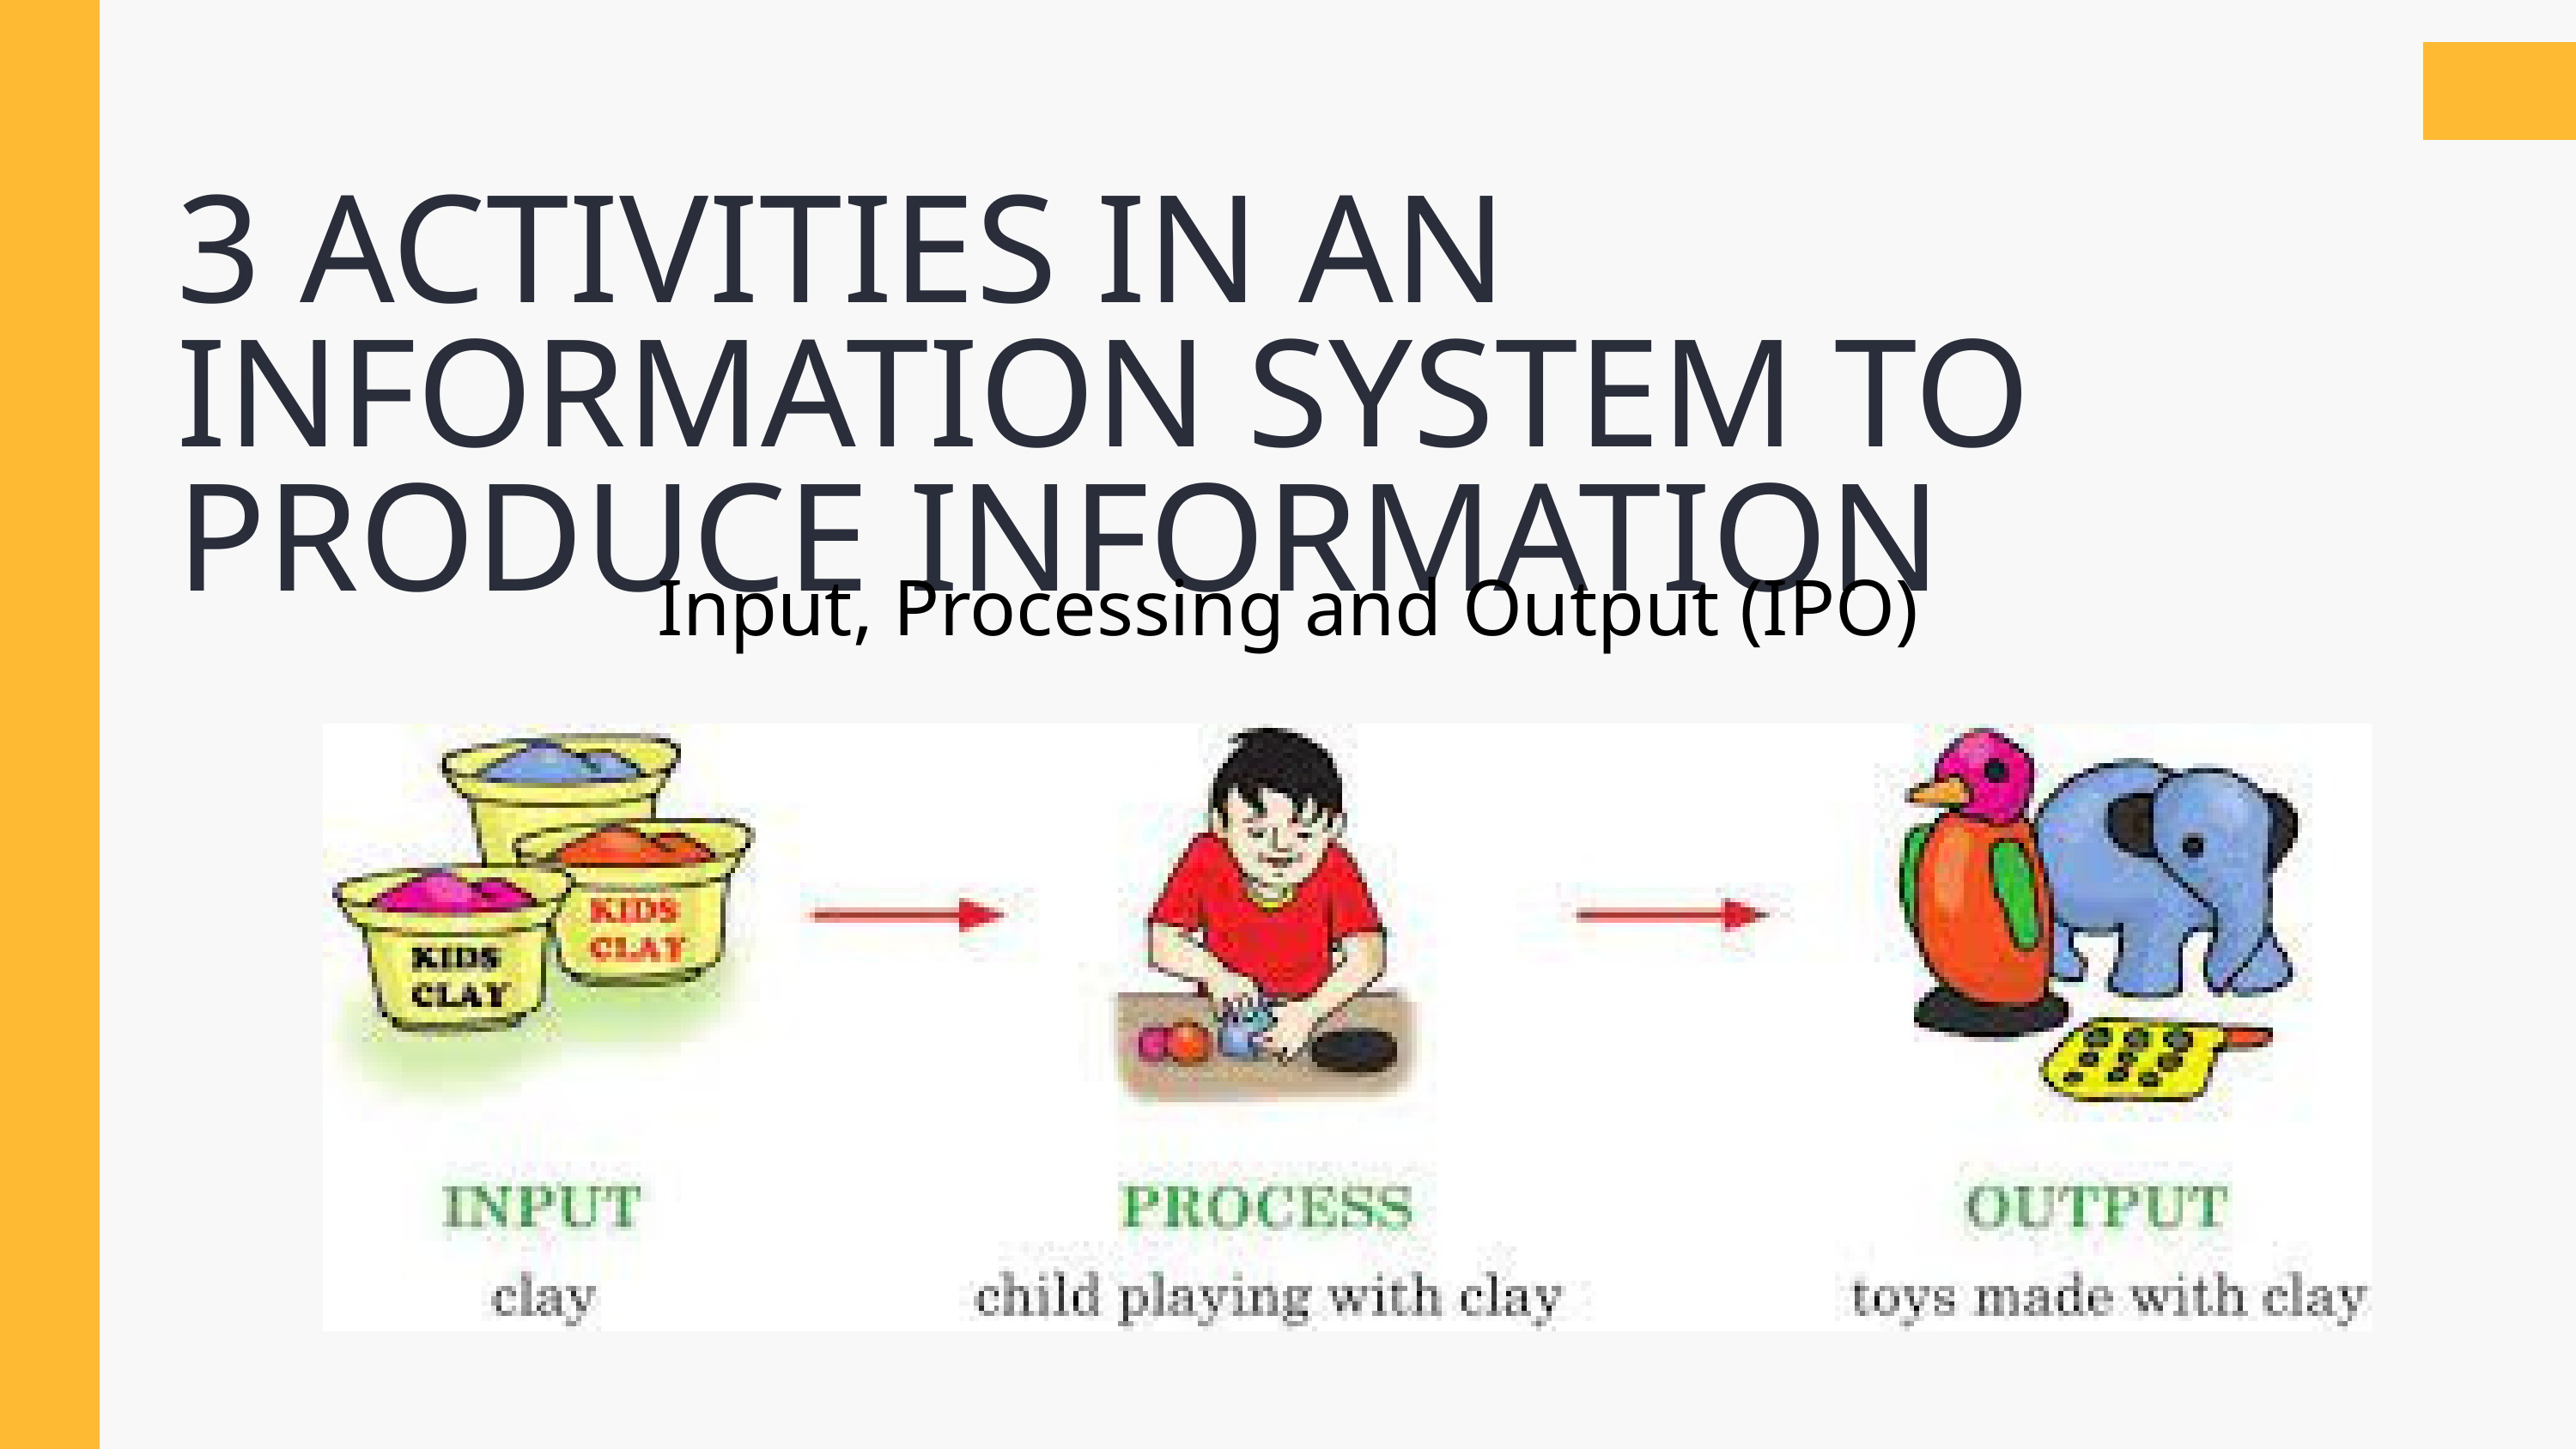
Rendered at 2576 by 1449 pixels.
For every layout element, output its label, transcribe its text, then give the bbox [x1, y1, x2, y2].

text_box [2422, 41, 2576, 141]
text_box [323, 724, 2372, 1331]
text_box Input, Processing and Output (IPO) [164, 521, 2412, 652]
text_box 3 ACTIVITIES IN AN INFORMATION SYSTEM TO PRODUCE INFORMATION [176, 187, 2408, 521]
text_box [0, 0, 100, 1449]
